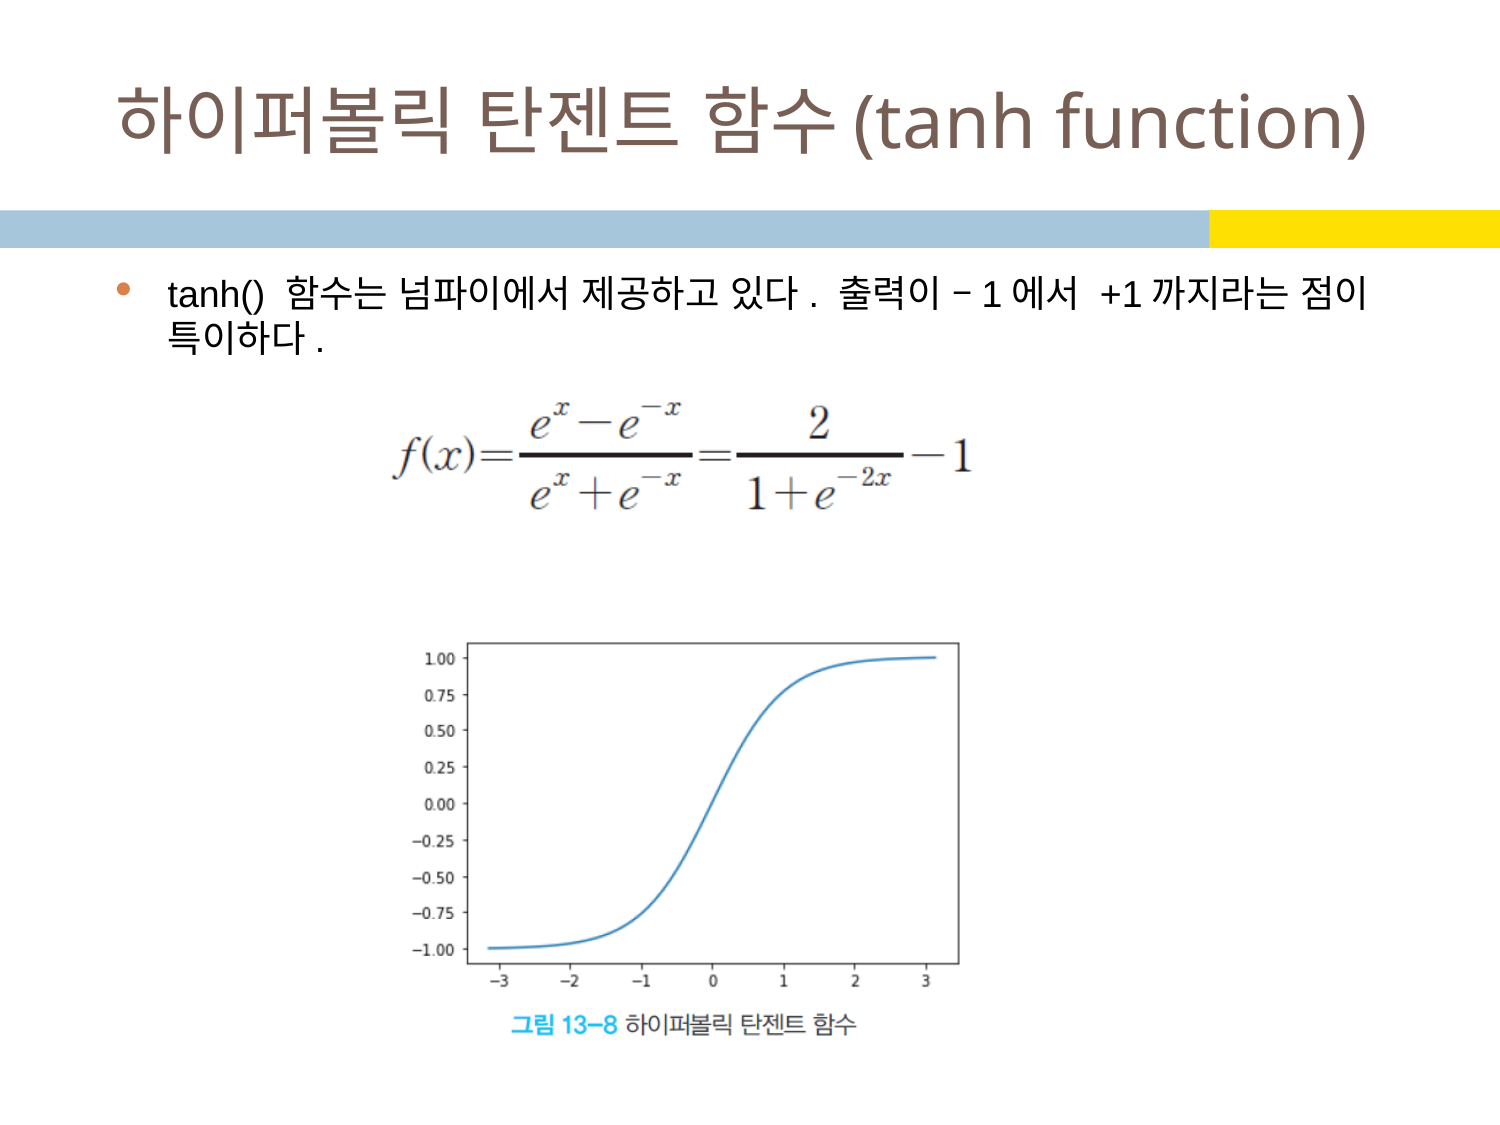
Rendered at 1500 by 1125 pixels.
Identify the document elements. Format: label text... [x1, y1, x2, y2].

list tanh() 함수는 넘파이에서 제공하고 있다. 출력이 –1에서 +1까지라는 점이 특이하다. [100, 262, 1438, 1000]
picture [359, 373, 1016, 545]
title 하이퍼볼릭 탄젠트 함수(tanh function) [100, 37, 1438, 200]
picture [396, 611, 979, 1054]
